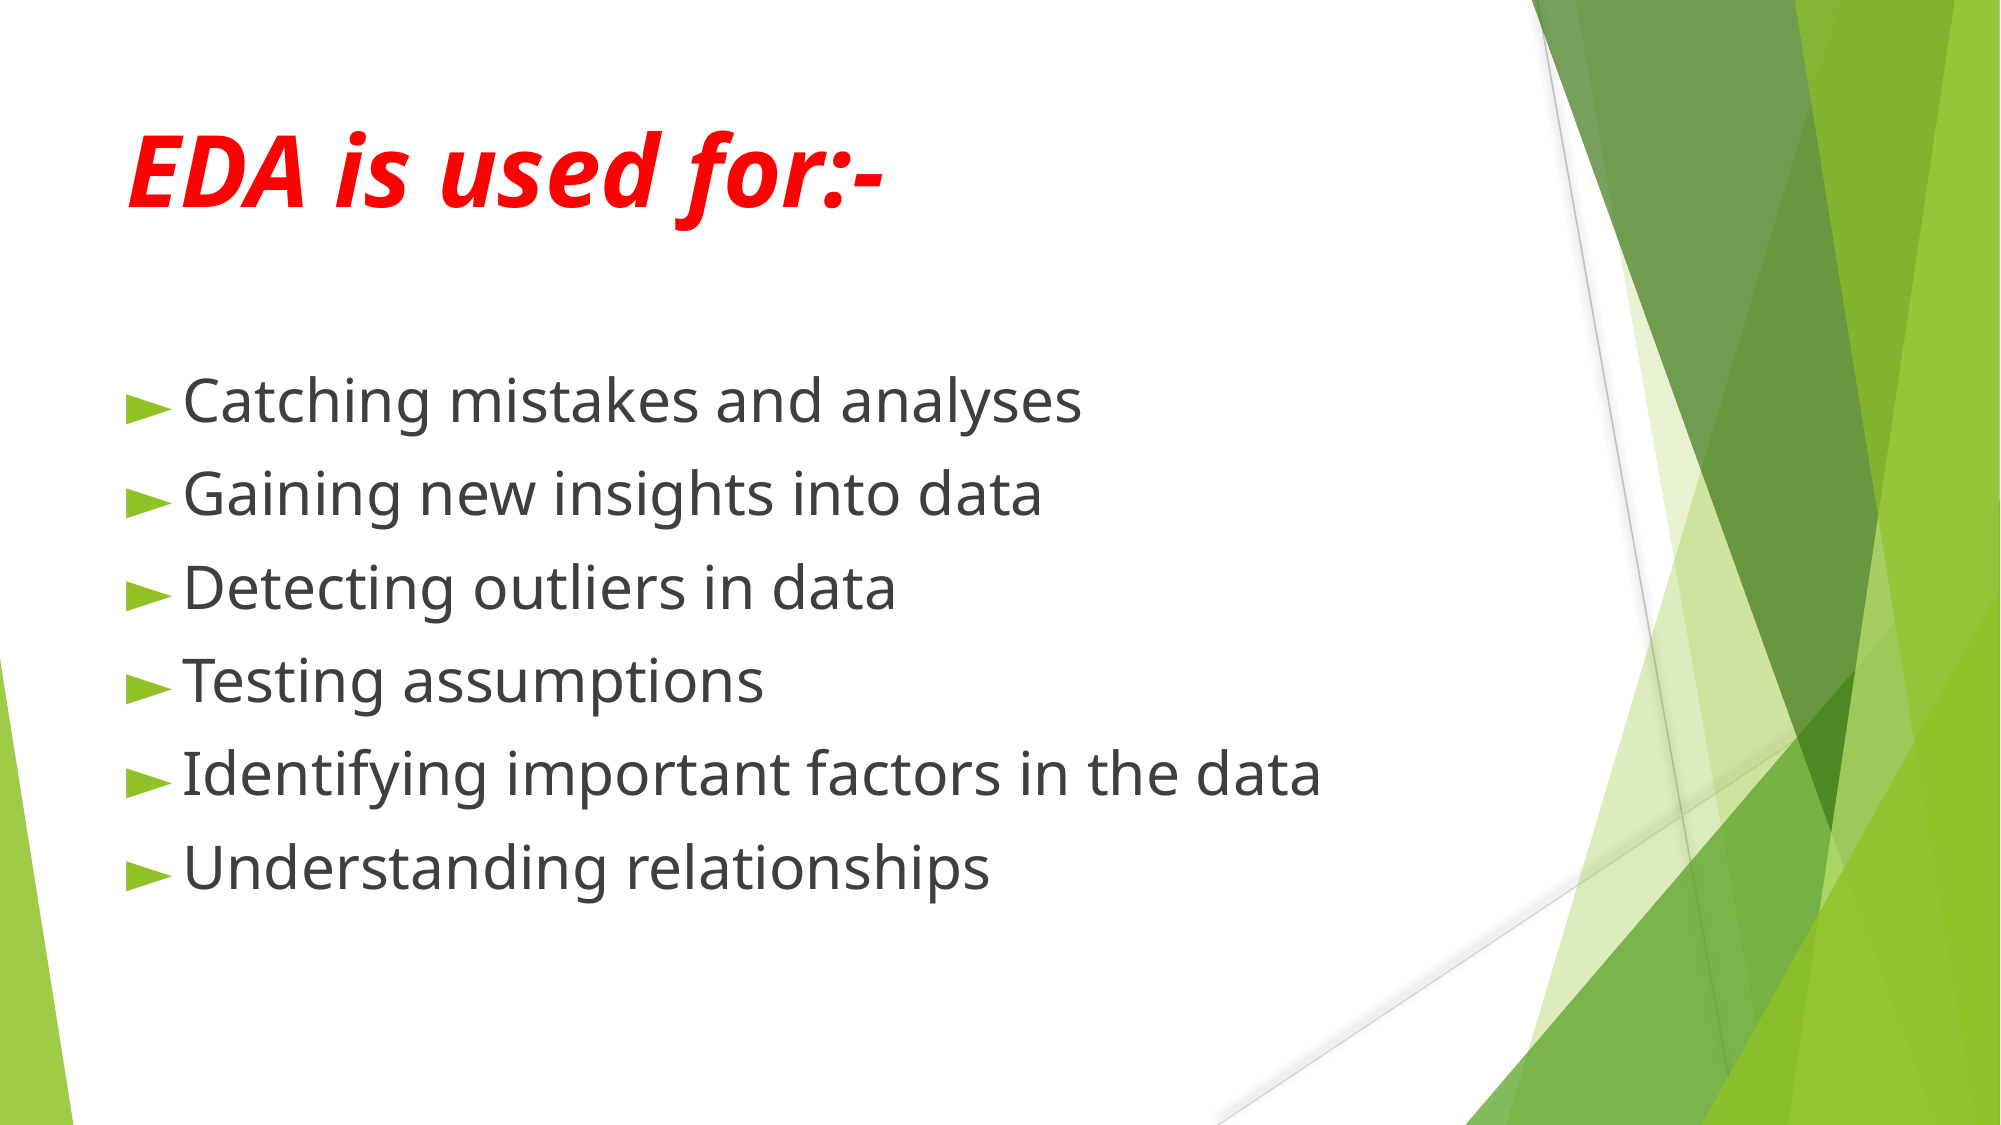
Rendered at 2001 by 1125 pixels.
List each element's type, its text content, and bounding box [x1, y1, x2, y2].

title EDA is used for:- [111, 99, 1522, 317]
list Catching mistakes and analyses Gaining new insights into data Detecting outliers in data Testing assumptions Identifying important factors in the data Understanding relationships [111, 354, 1522, 992]
